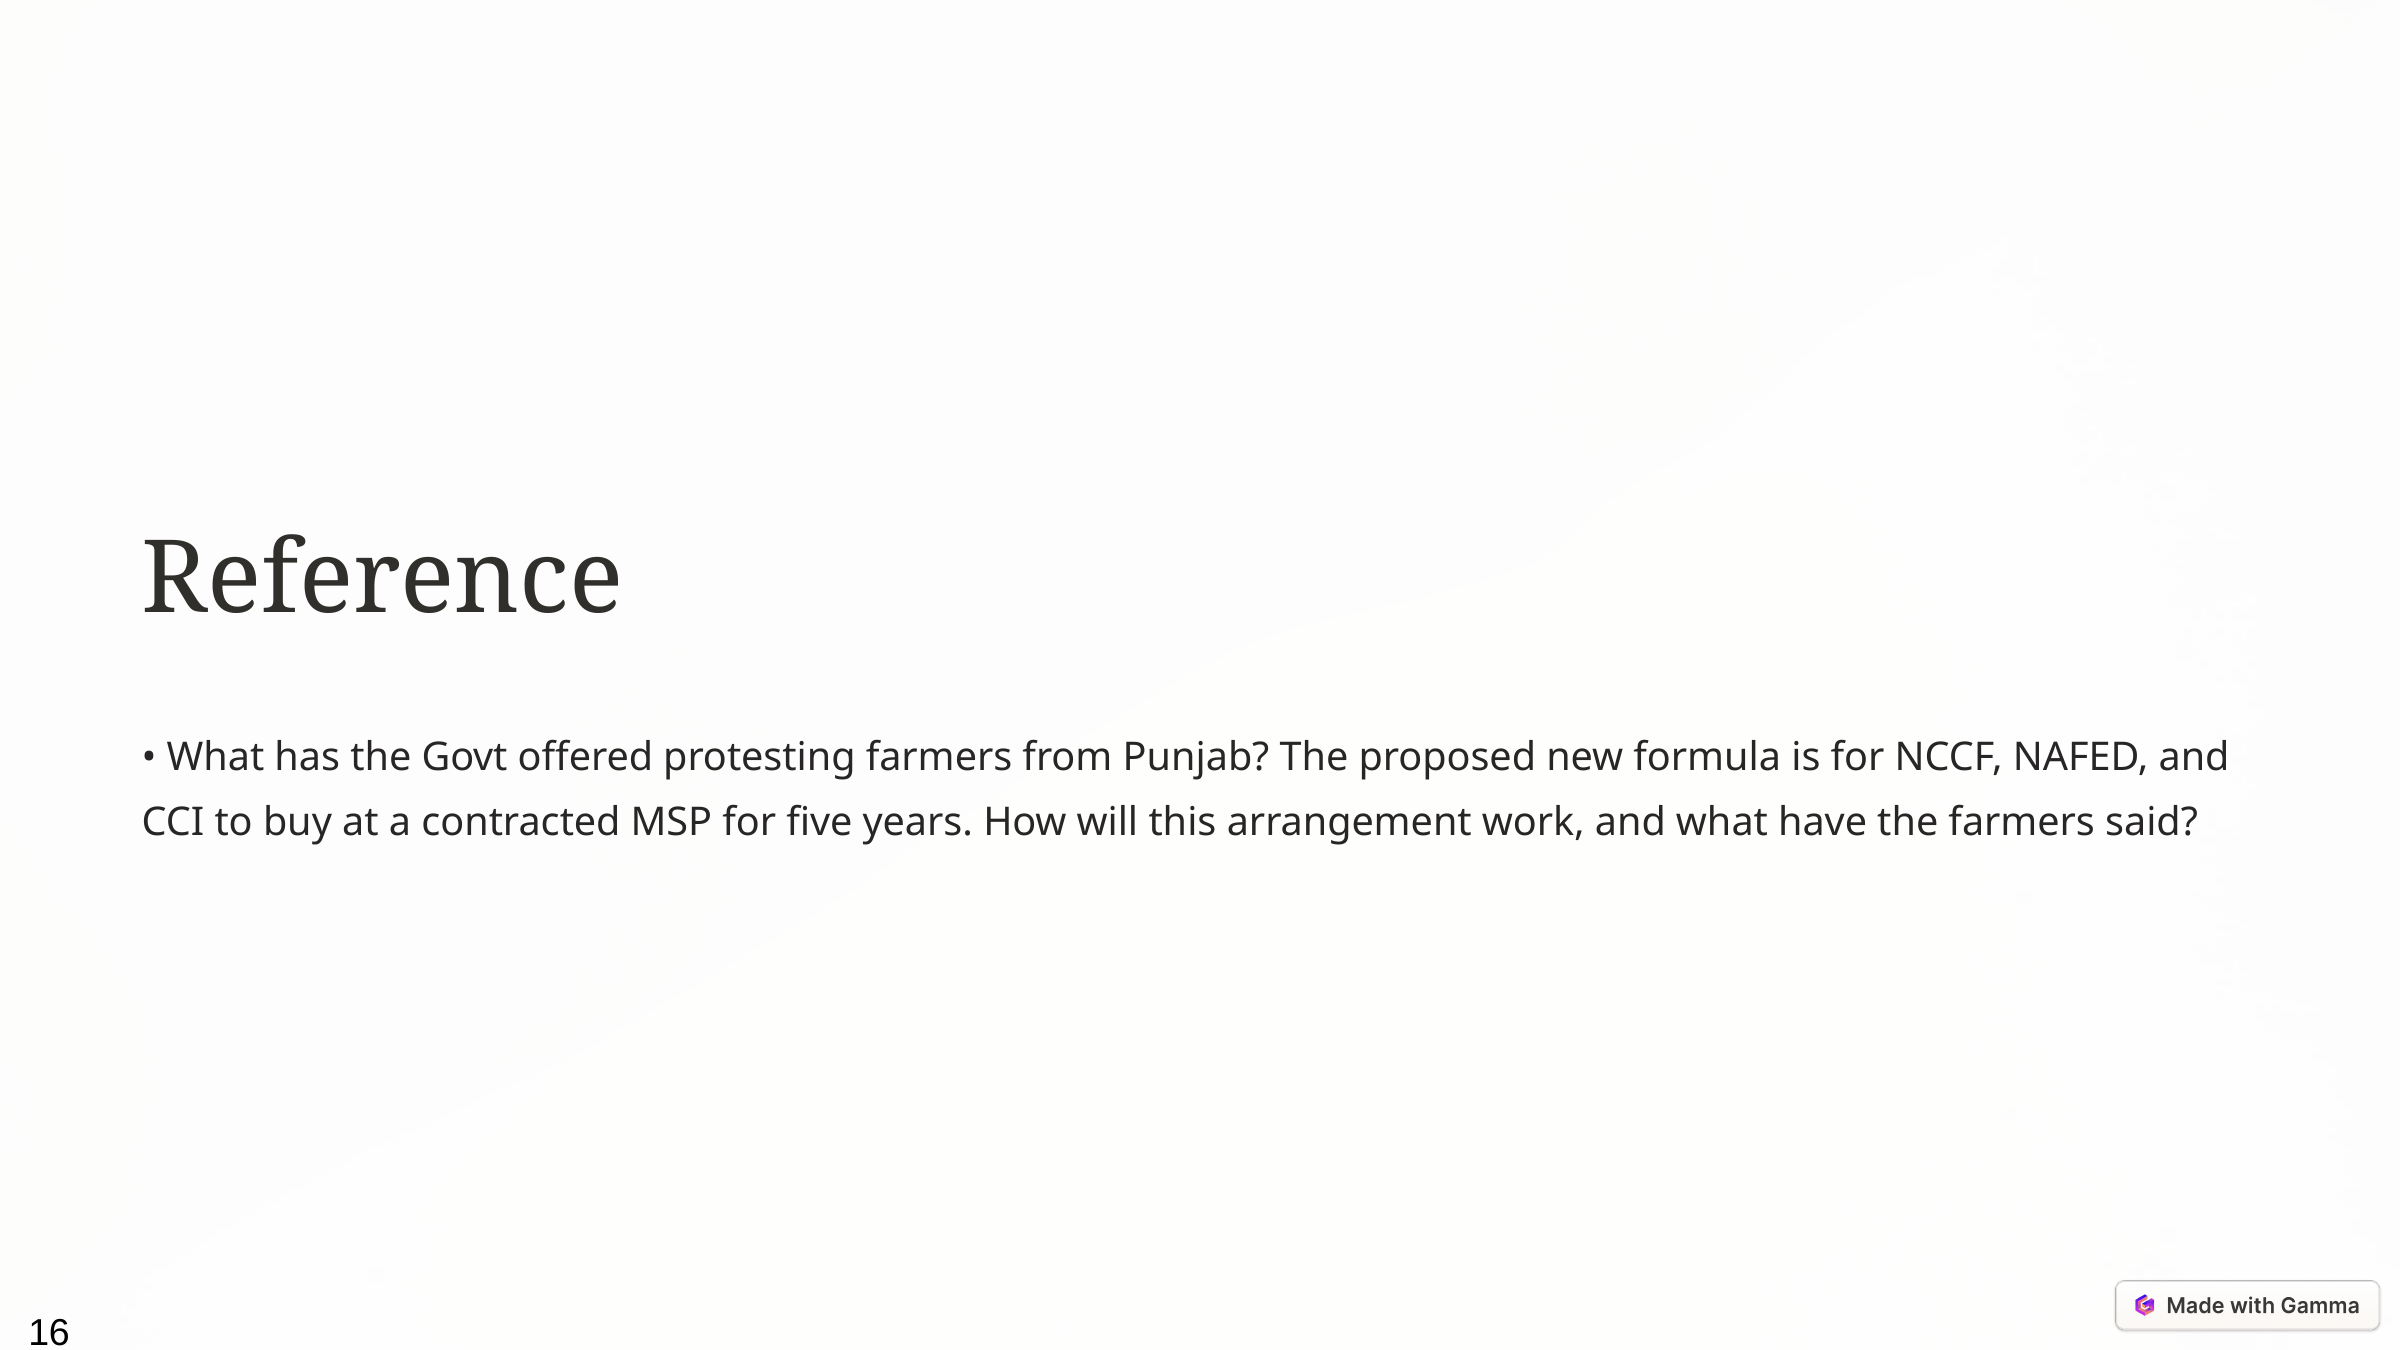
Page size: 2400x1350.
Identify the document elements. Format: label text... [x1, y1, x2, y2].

text_box • What has the Govt offered protesting farmers from Punjab? The proposed new formula is for NCCF, NAFED, and CCI to buy at a contracted MSP for five years. How will this arrangement work, and what have the farmers said? [141, 713, 2259, 844]
text_box 16 [13, 1300, 85, 1350]
picture [2106, 1271, 2389, 1339]
text_box Reference [141, 506, 1155, 633]
